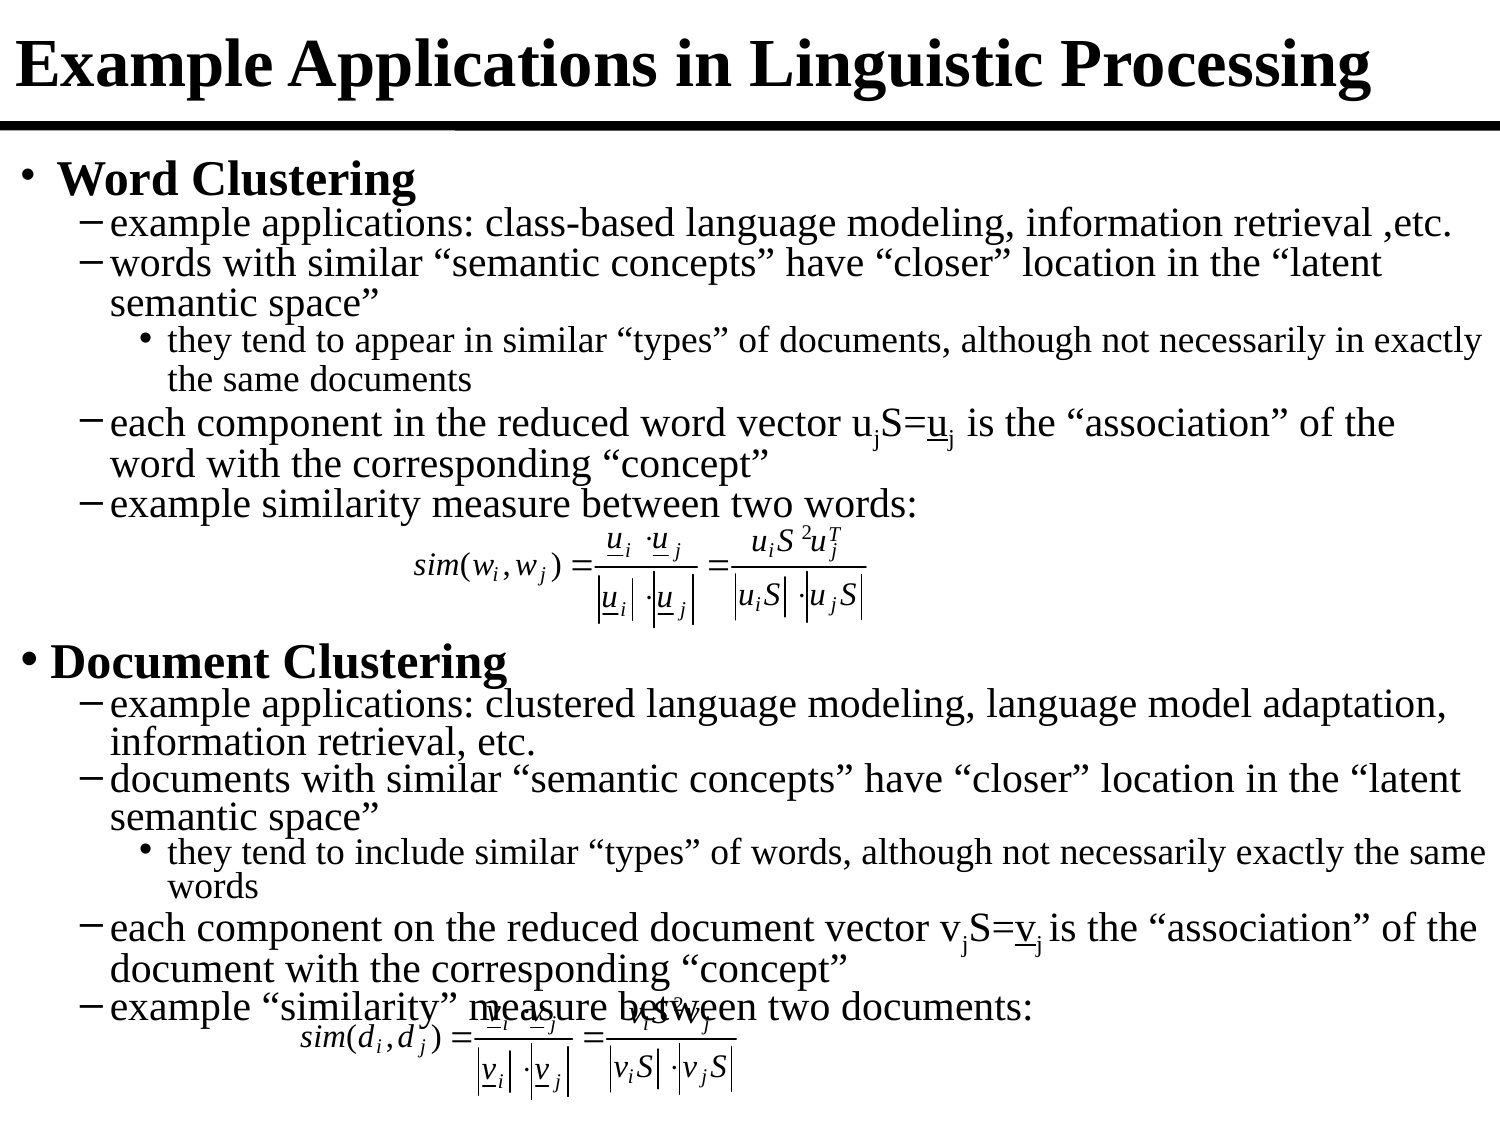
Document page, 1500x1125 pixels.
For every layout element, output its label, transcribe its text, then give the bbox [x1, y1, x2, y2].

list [293, 987, 745, 1108]
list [407, 515, 875, 636]
title Example Applications in Linguistic Processing [0, 0, 1500, 119]
list Word Clustering example applications: class-based language modeling, information retrieval ,etc. words with similar “semantic concepts” have “closer” location in the “latent semantic space” they tend to appear in similar “types” of documents, although not necessarily in exactly the same documents each component in the reduced word vector ujS=uj is the “association” of the word with the corresponding “concept” example similarity measure between two words: Document Clustering example applications: clustered language modeling, language model adaptation, information retrieval, etc. documents with similar “semantic concepts” have “closer” location in the “latent semantic space” they tend to include similar “types” of words, although not necessarily exactly the same words each component on the reduced document vector vjS=vj is the “association” of the document with the corresponding “concept” example “similarity” measure between two documents: [5, 151, 1500, 1012]
